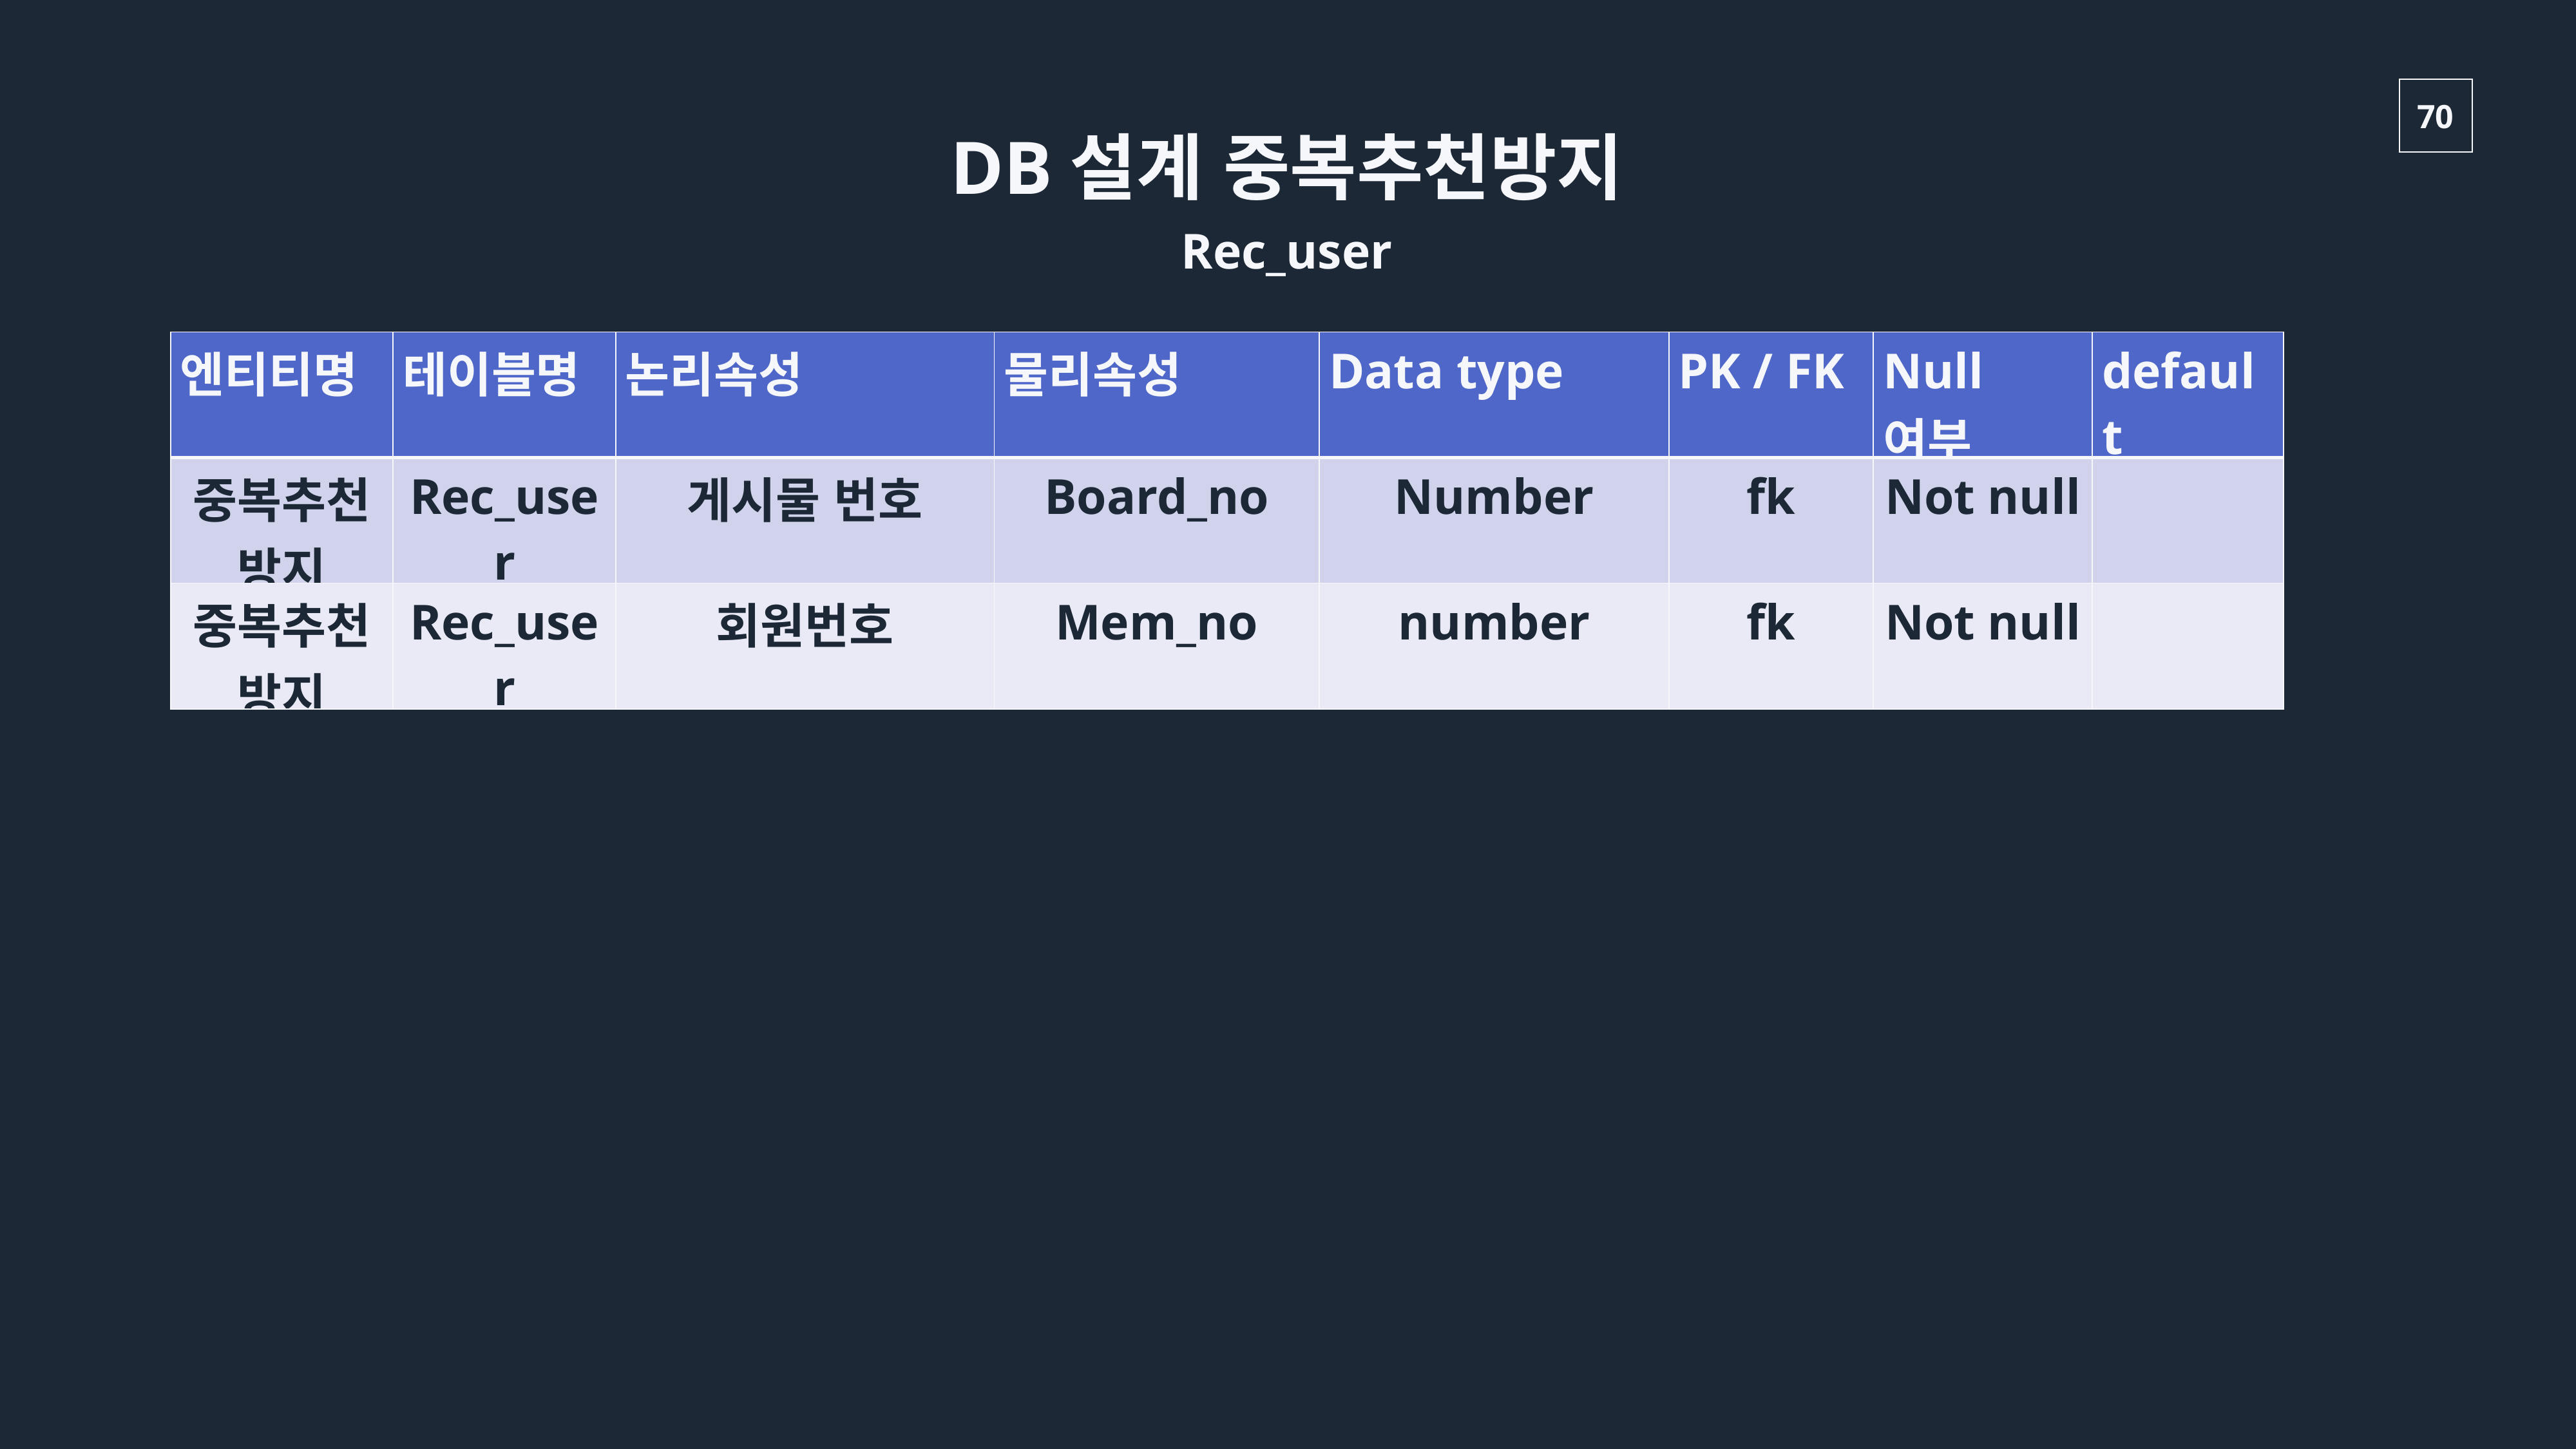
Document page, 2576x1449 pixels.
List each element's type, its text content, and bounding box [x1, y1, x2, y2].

table_header Null여부 [1874, 332, 2092, 456]
table_cell fk [1670, 583, 1873, 708]
table_cell Rec_user [394, 583, 615, 708]
table_cell Number [1320, 459, 1668, 583]
table_cell Mem_no [995, 583, 1319, 708]
table_header 물리속성 [995, 332, 1319, 456]
table_header Data type [1320, 332, 1668, 456]
table_header 논리속성 [616, 332, 994, 456]
table_cell 중복추천방지 [171, 459, 392, 583]
table_cell [2093, 459, 2283, 583]
table_cell 회원번호 [616, 583, 994, 708]
text_box Rec_user [1155, 207, 1418, 292]
table_cell [2093, 583, 2283, 708]
table_header default [2093, 332, 2283, 456]
table_header 엔티티명 [171, 332, 392, 456]
table_cell 중복추천방지 [171, 583, 392, 708]
table_cell Board_no [995, 459, 1319, 583]
table_cell Not null [1874, 459, 2092, 583]
table_cell number [1320, 583, 1668, 708]
table_cell Not null [1874, 583, 2092, 708]
table_cell fk [1670, 459, 1873, 583]
table_header PK / FK [1670, 332, 1873, 456]
text_box DB설계 중복추천방지 [924, 108, 1650, 222]
table_cell 게시물 번호 [616, 459, 994, 583]
table_cell Rec_user [394, 459, 615, 583]
table_header 테이블명 [394, 332, 615, 456]
